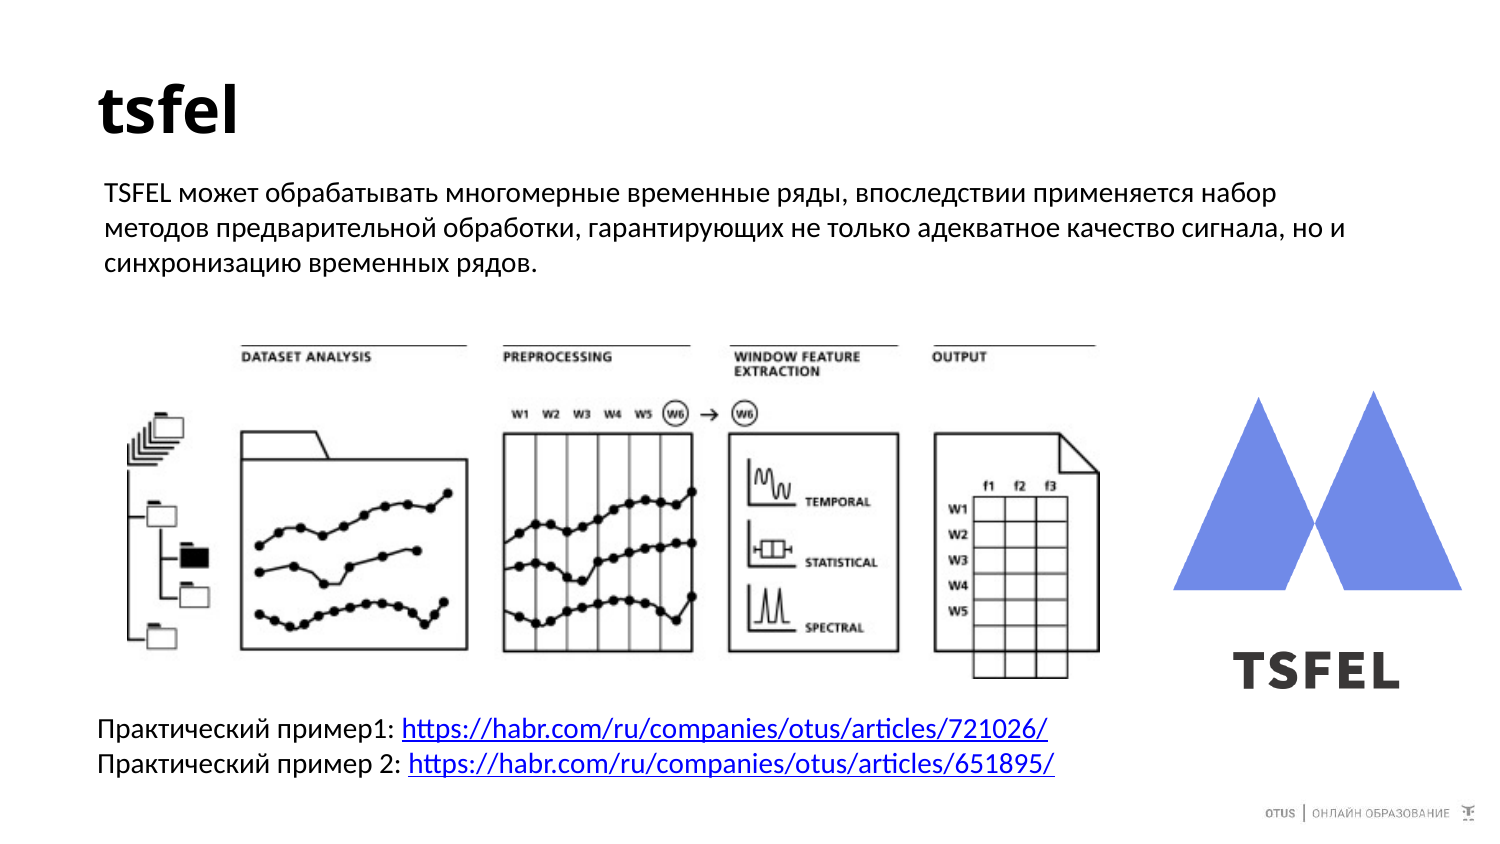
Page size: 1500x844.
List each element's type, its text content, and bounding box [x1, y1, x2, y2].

picture [1262, 799, 1475, 825]
title tsfel [82, 54, 1480, 234]
text_box TSFEL может обрабатывать многомерные временные ряды, впоследствии применяется набор методов предварительной обработки, гарантирующих не только адекватное качество сигнала, но и синхронизацию временных рядов. [89, 158, 1399, 293]
text_box Практический пример1: https://habr.com/ru/companies/otus/articles/721026/ Практический пример 2: https://habr.com/ru/companies/otus/articles/651895/ [82, 694, 1131, 795]
picture [1146, 379, 1481, 713]
picture [127, 345, 1101, 679]
